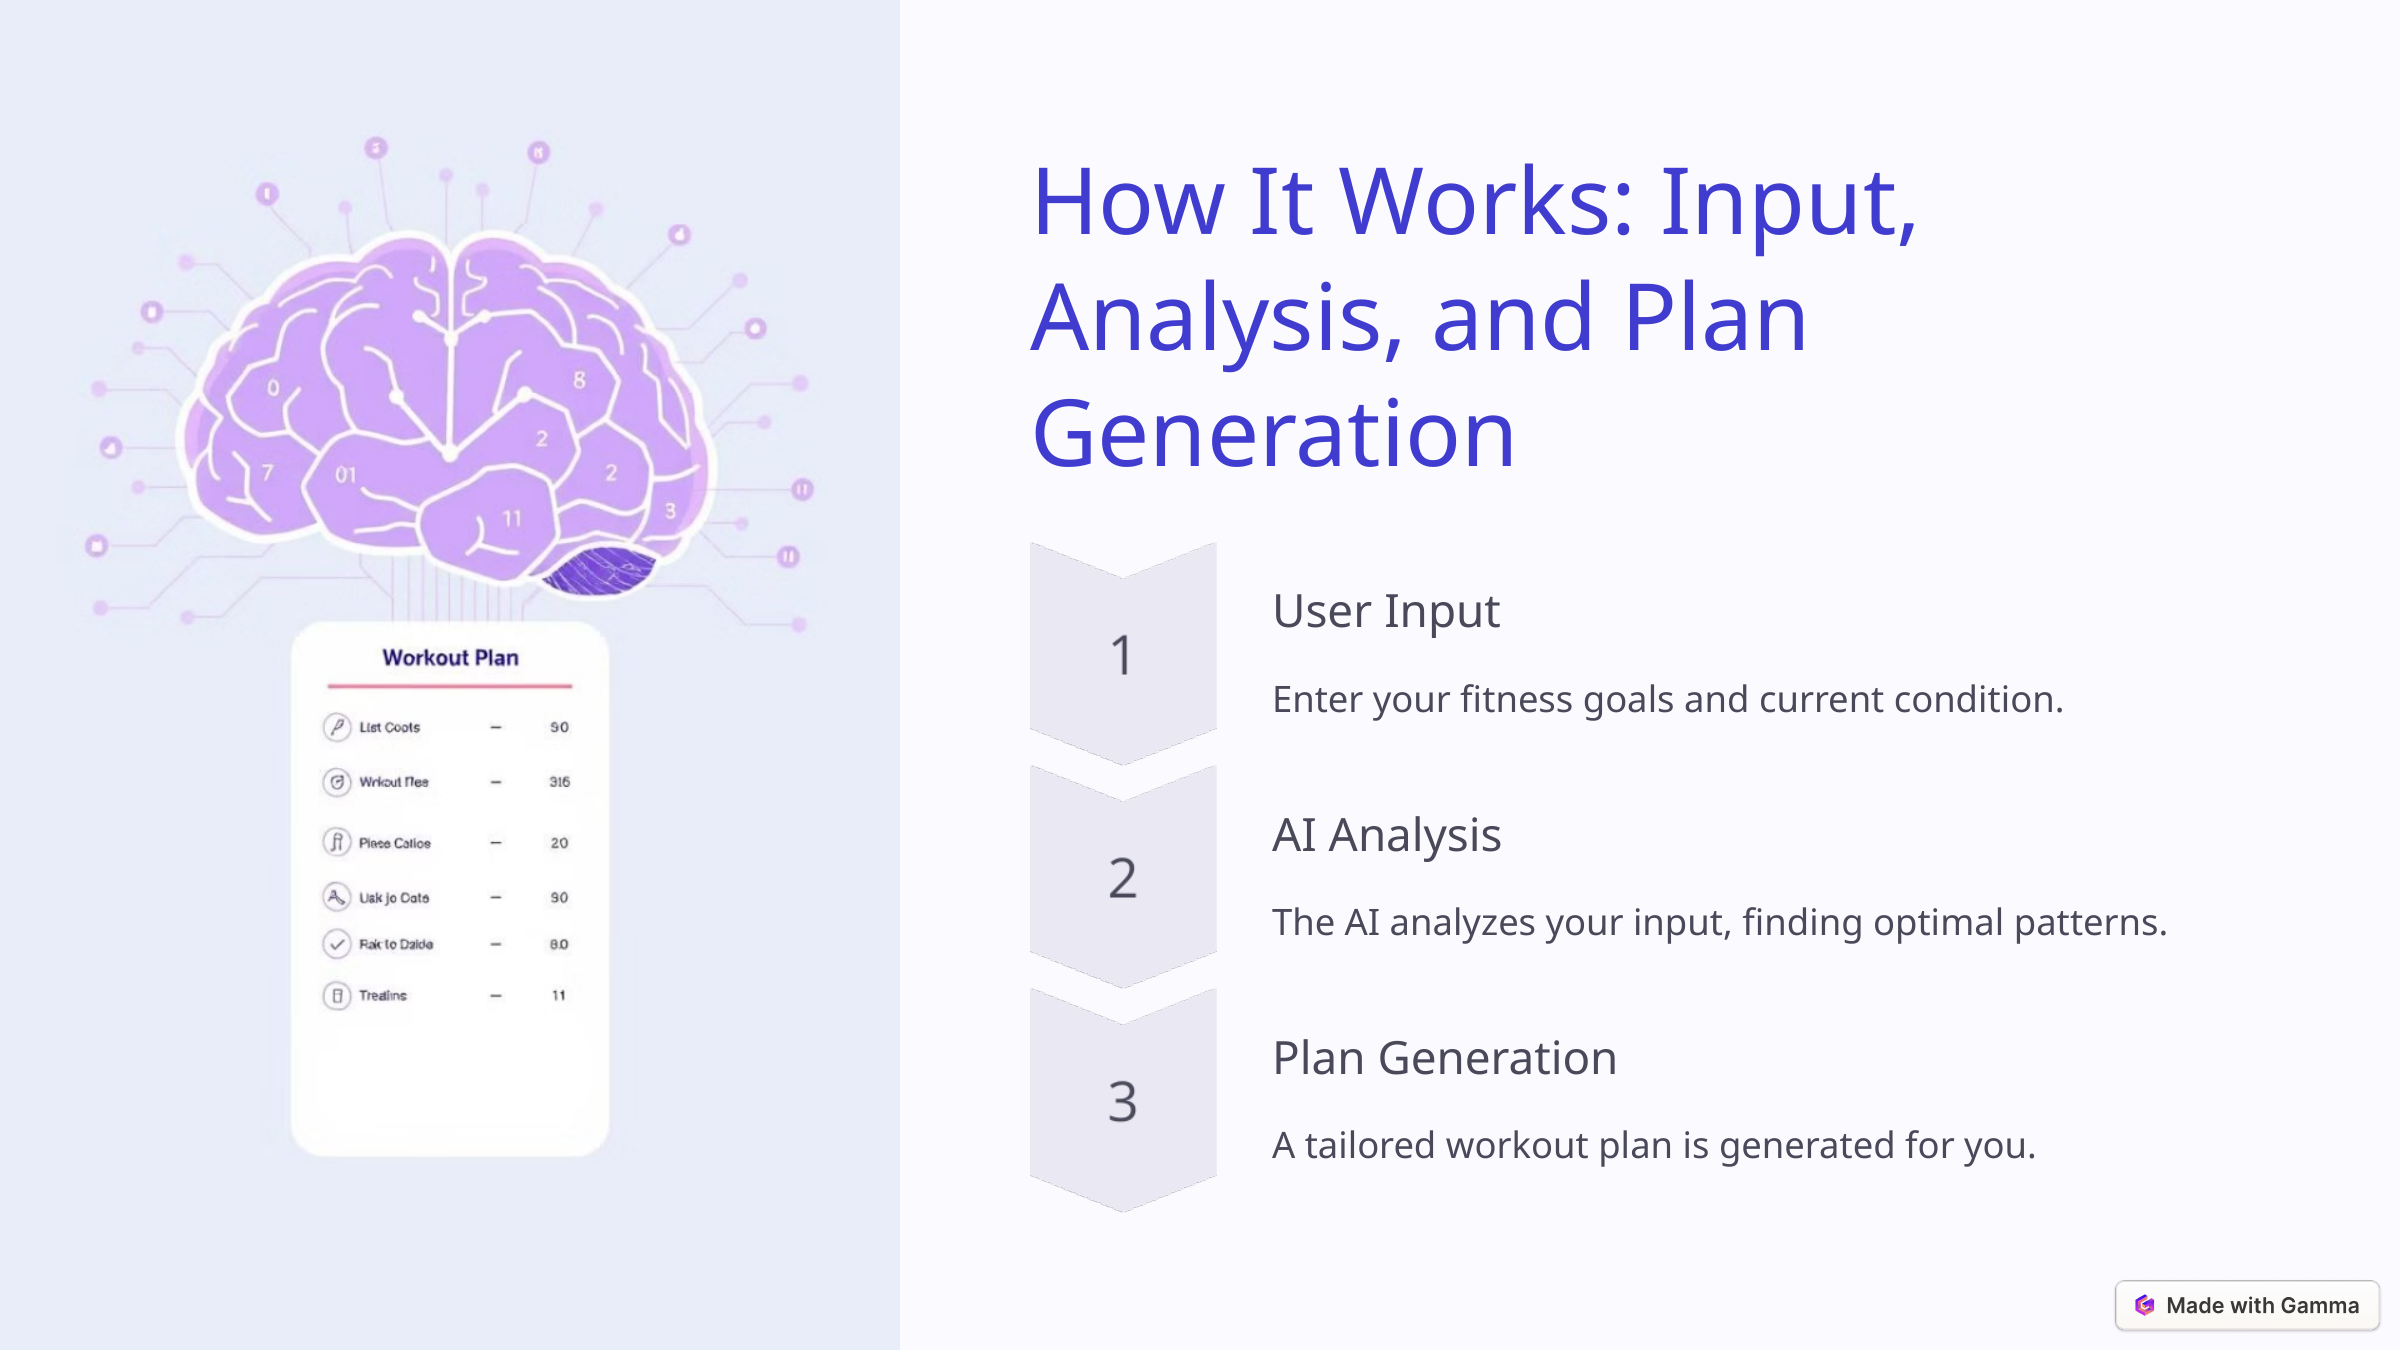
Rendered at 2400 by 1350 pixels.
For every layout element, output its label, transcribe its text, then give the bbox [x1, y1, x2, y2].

picture [1030, 542, 1217, 1213]
text_box User Input [1271, 579, 1738, 638]
text_box Plan Generation [1271, 1026, 1738, 1085]
text_box AI Analysis [1271, 802, 1738, 861]
text_box How It Works: Input, Analysis, and Plan Generation [1030, 137, 2270, 487]
picture [2106, 1271, 2389, 1339]
picture [0, 0, 900, 1350]
text_box A tailored workout plan is generated for you. [1272, 1106, 2270, 1166]
text_box Enter your fitness goals and current condition. [1272, 660, 2270, 720]
text_box The AI analyzes your input, finding optimal patterns. [1272, 883, 2270, 943]
